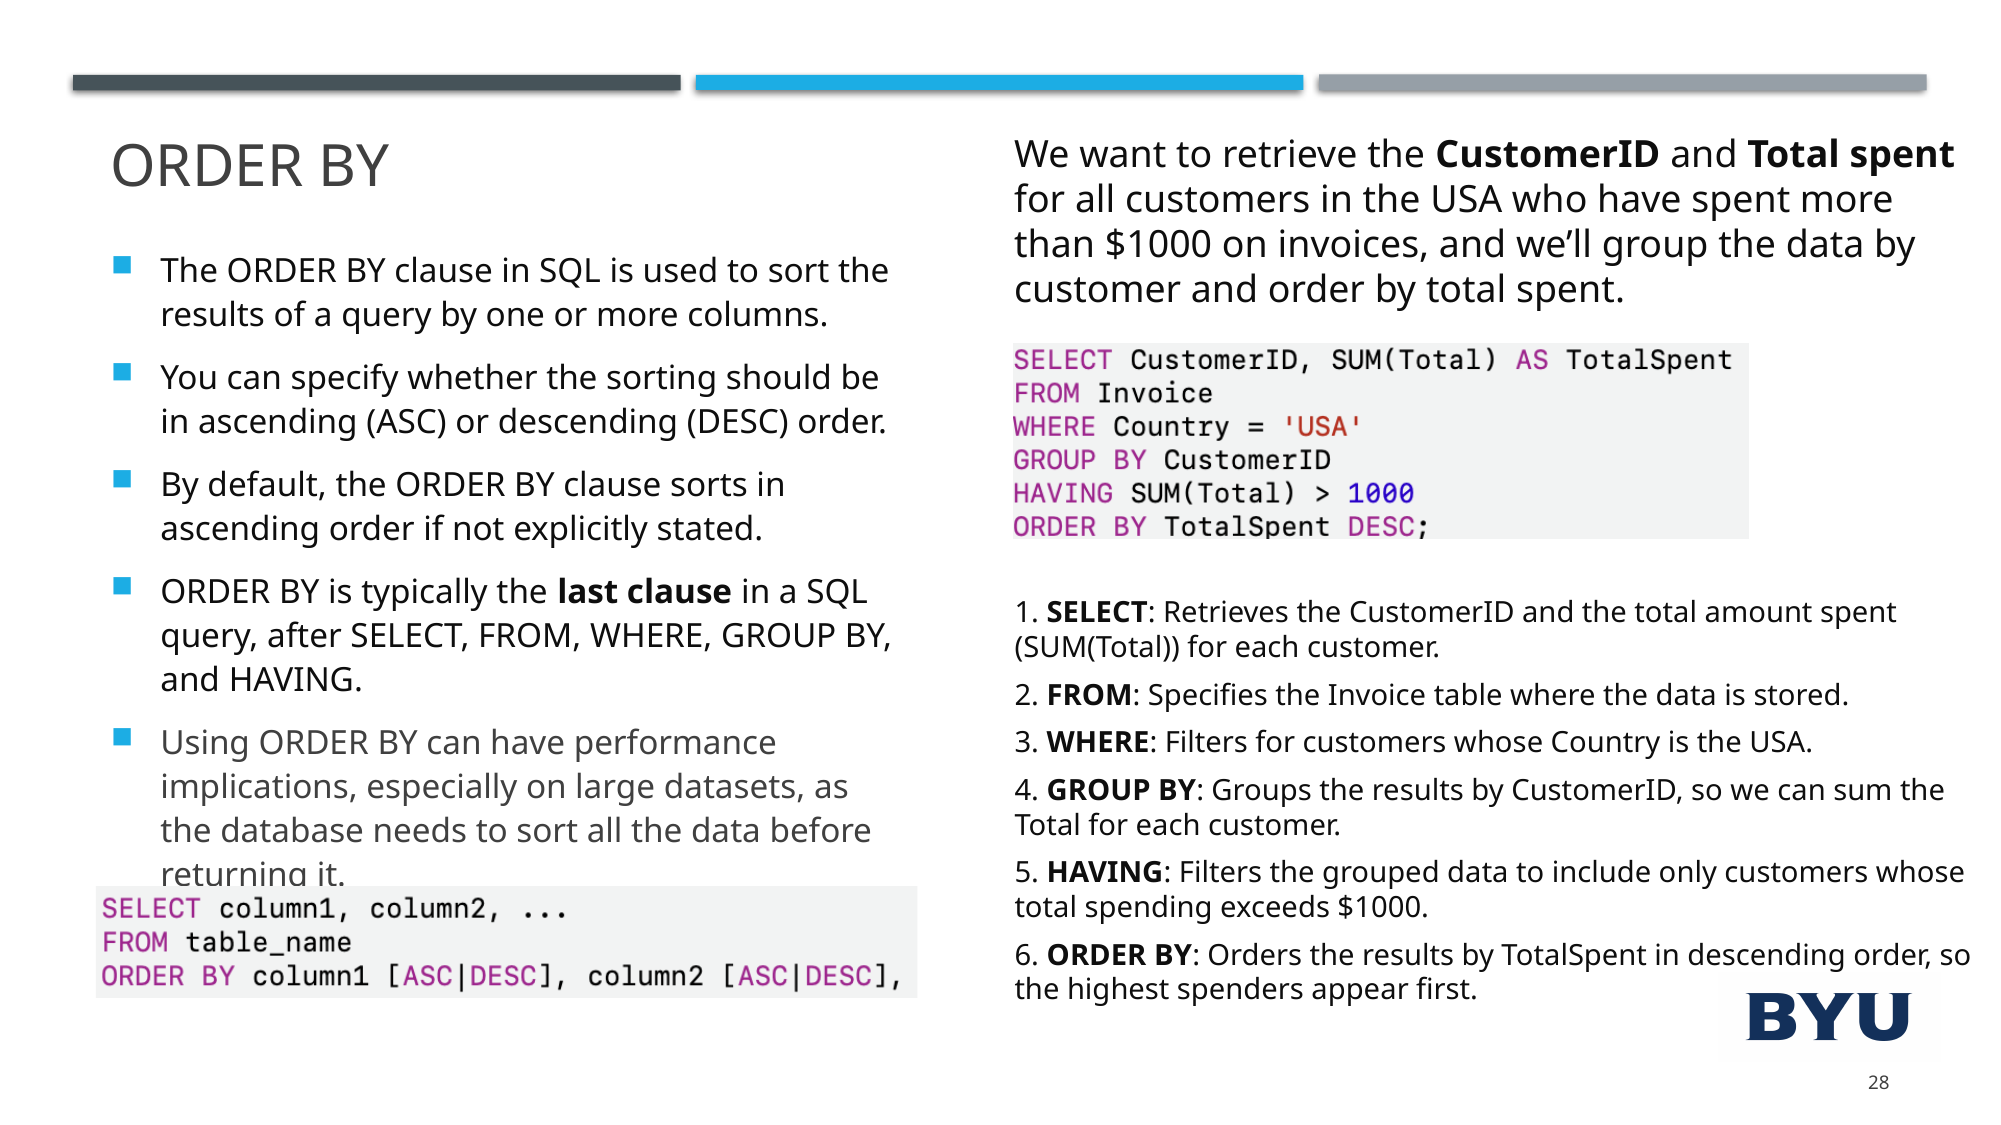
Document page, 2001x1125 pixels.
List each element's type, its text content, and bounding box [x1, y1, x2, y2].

slide_number 28 [1732, 1053, 1905, 1114]
text_box We want to retrieve the CustomerID and Total spent for all customers in the USA who have spent more than $1000 on invoices, and we’ll group the data by customer and order by total spent. [999, 122, 2000, 318]
picture [1012, 342, 1750, 540]
text_box 1. SELECT: Retrieves the CustomerID and the total amount spent (SUM(Total)) for each customer. 2. FROM: Specifies the Invoice table where the data is stored. 3. WHERE: Filters for customers whose Country is the USA. 4. GROUP BY: Groups the results by CustomerID, so we can sum the Total for each customer. 5. HAVING: Filters the grouped data to include only customers whose total spending exceeds $1000. 6. ORDER BY: Orders the results by TotalSpent in descending order, so the highest spenders appear first. [999, 586, 2000, 1014]
picture [1718, 1014, 1941, 1062]
picture [95, 886, 918, 998]
list The ORDER BY clause in SQL is used to sort the results of a query by one or more columns. You can specify whether the sorting should be in ascending (ASC) or descending (DESC) order. By default, the ORDER BY clause sorts in ascending order if not explicitly stated. ORDER BY is typically the last clause in a SQL query, after SELECT, FROM, WHERE, GROUP BY, and HAVING. Using ORDER BY can have performance implications, especially on large datasets, as the database needs to sort all the data before returning it. [95, 238, 918, 848]
title ORDER BY [95, 115, 1905, 206]
